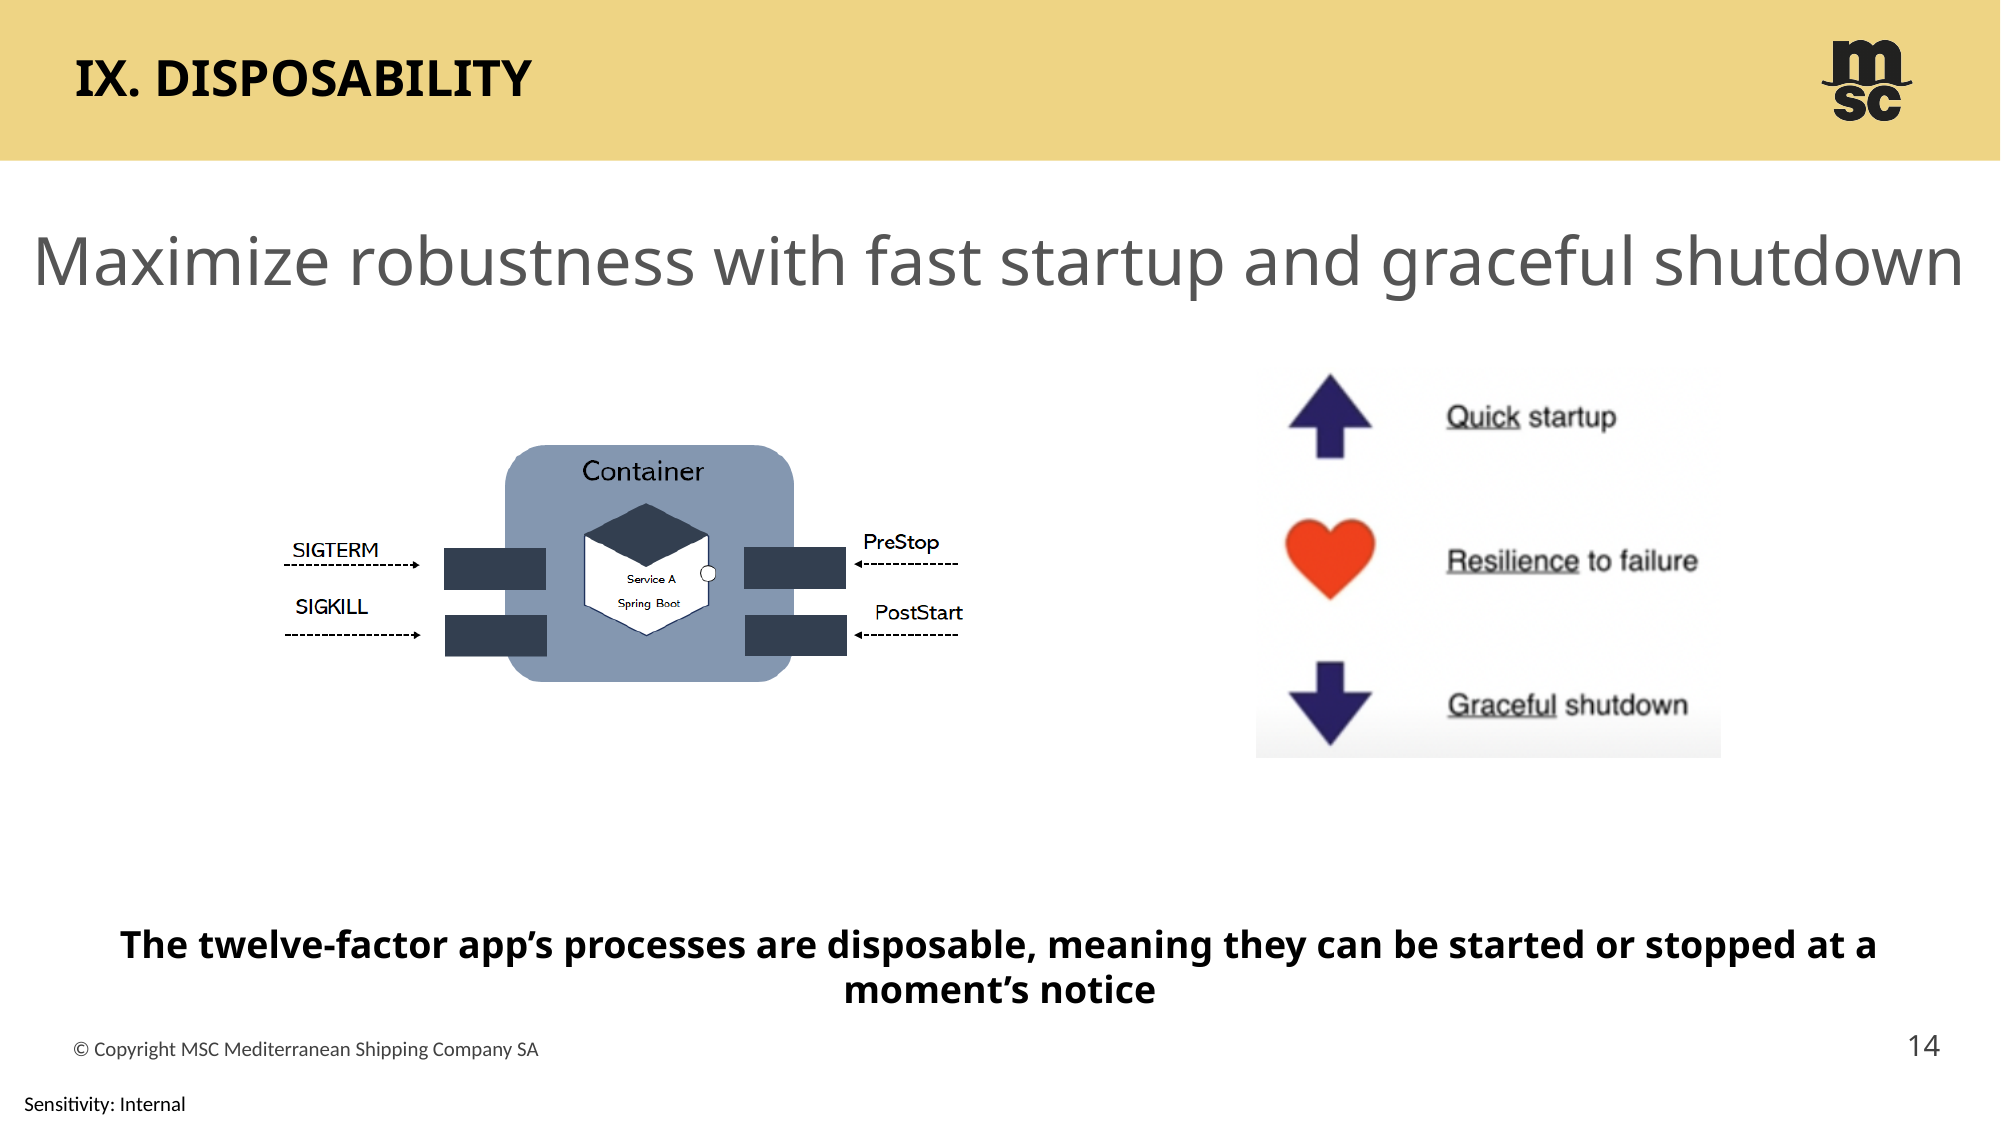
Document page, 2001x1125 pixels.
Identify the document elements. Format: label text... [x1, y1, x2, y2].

title IX. Disposability [75, 6, 1474, 155]
footer © Copyright MSC Mediterranean Shipping Company SA [57, 1027, 663, 1079]
slide_number 14 [1879, 1019, 1956, 1070]
picture [1256, 367, 1721, 758]
text_box The twelve-factor app’s processes are disposable, meaning they can be started or stopped at a moment’s notice [72, 913, 1928, 1019]
picture [1797, 5, 1937, 157]
text_box Maximize robustness with fast startup and graceful shutdown [0, 210, 2000, 306]
picture [279, 443, 977, 682]
